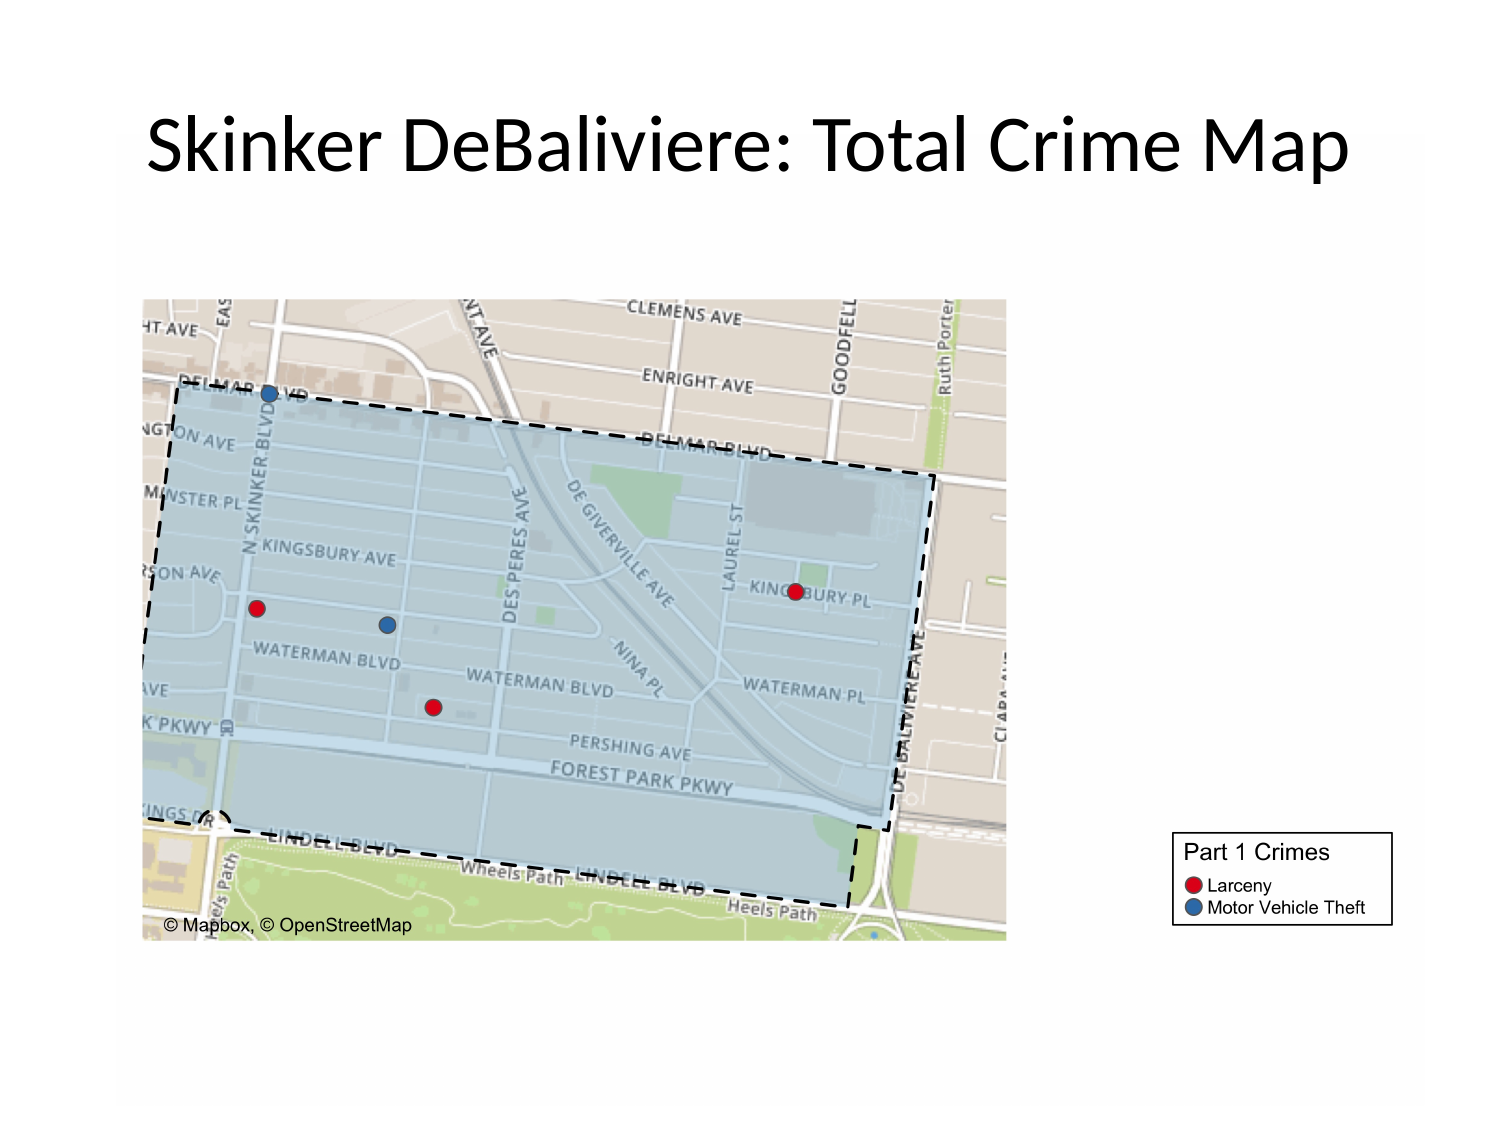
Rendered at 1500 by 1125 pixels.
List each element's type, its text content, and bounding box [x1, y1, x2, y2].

picture [116, 134, 1426, 1106]
title Skinker DeBaliviere: Total Crime Map [75, 45, 1425, 233]
